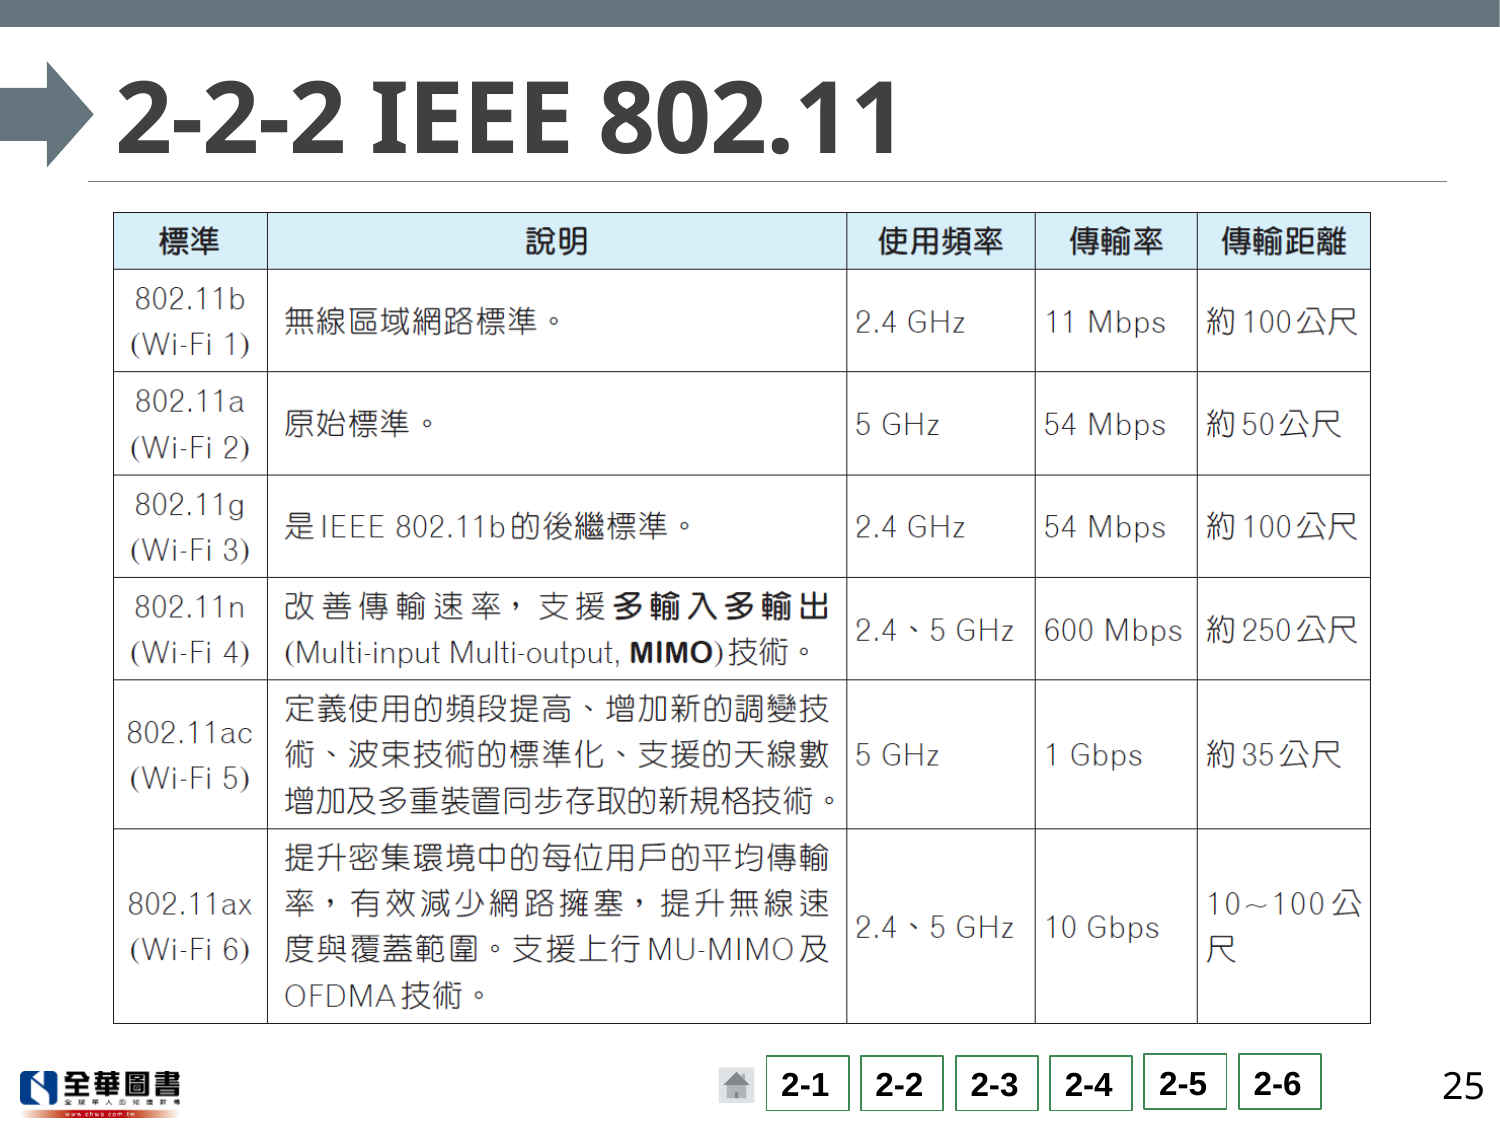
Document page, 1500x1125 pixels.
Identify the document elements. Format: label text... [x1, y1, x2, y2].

slide_number 25 [1338, 1057, 1500, 1118]
picture [20, 1071, 180, 1118]
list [113, 212, 1371, 1024]
title 2-2-2 IEEE 802.11 [100, 47, 1447, 182]
